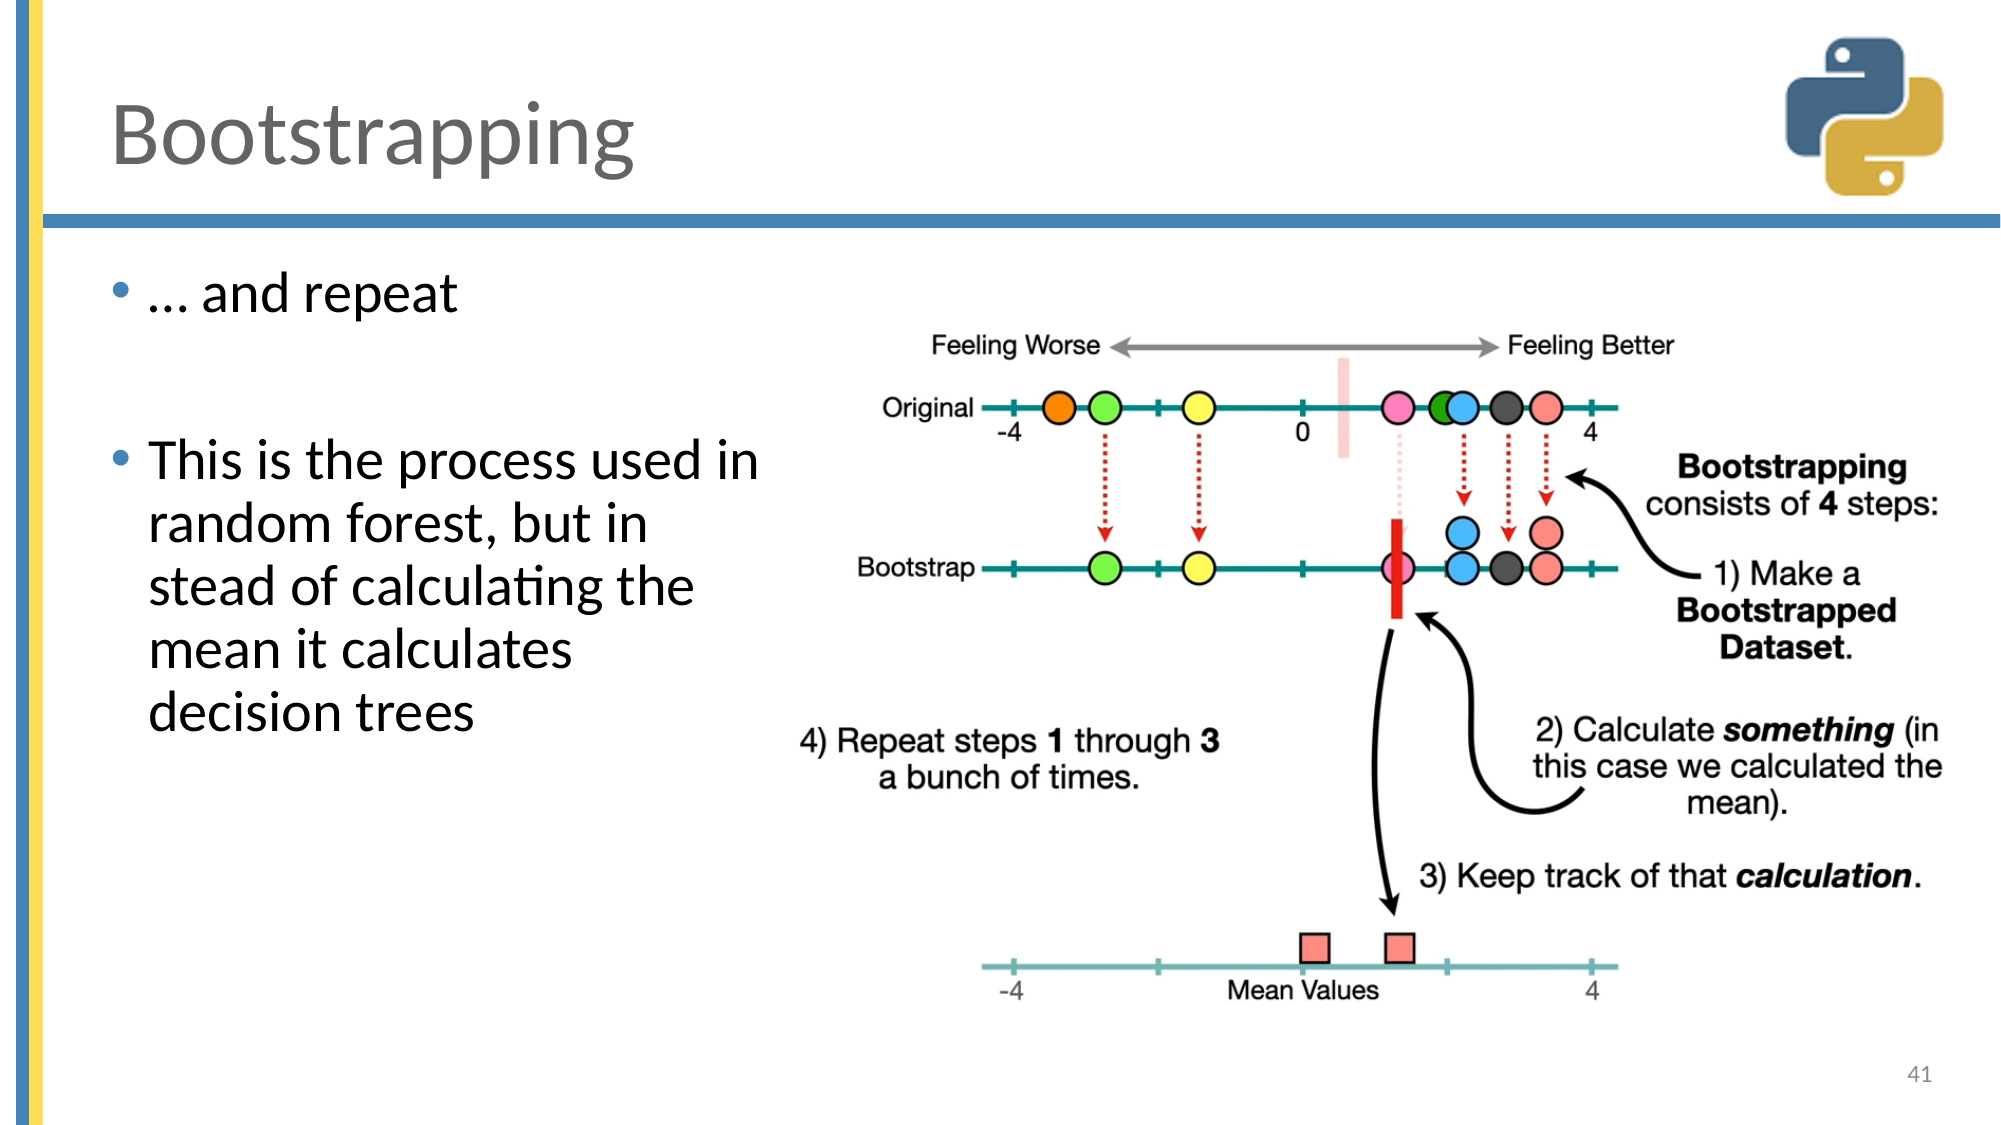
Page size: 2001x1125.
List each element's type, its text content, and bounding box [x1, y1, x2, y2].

picture [1747, 18, 1987, 205]
list … and repeat This is the process used in random forest, but in stead of calculating the mean it calculates decision trees [95, 254, 791, 1014]
slide_number 41 [1497, 1042, 1948, 1103]
title Bootstrapping [95, 59, 1863, 211]
picture [762, 312, 1948, 1014]
